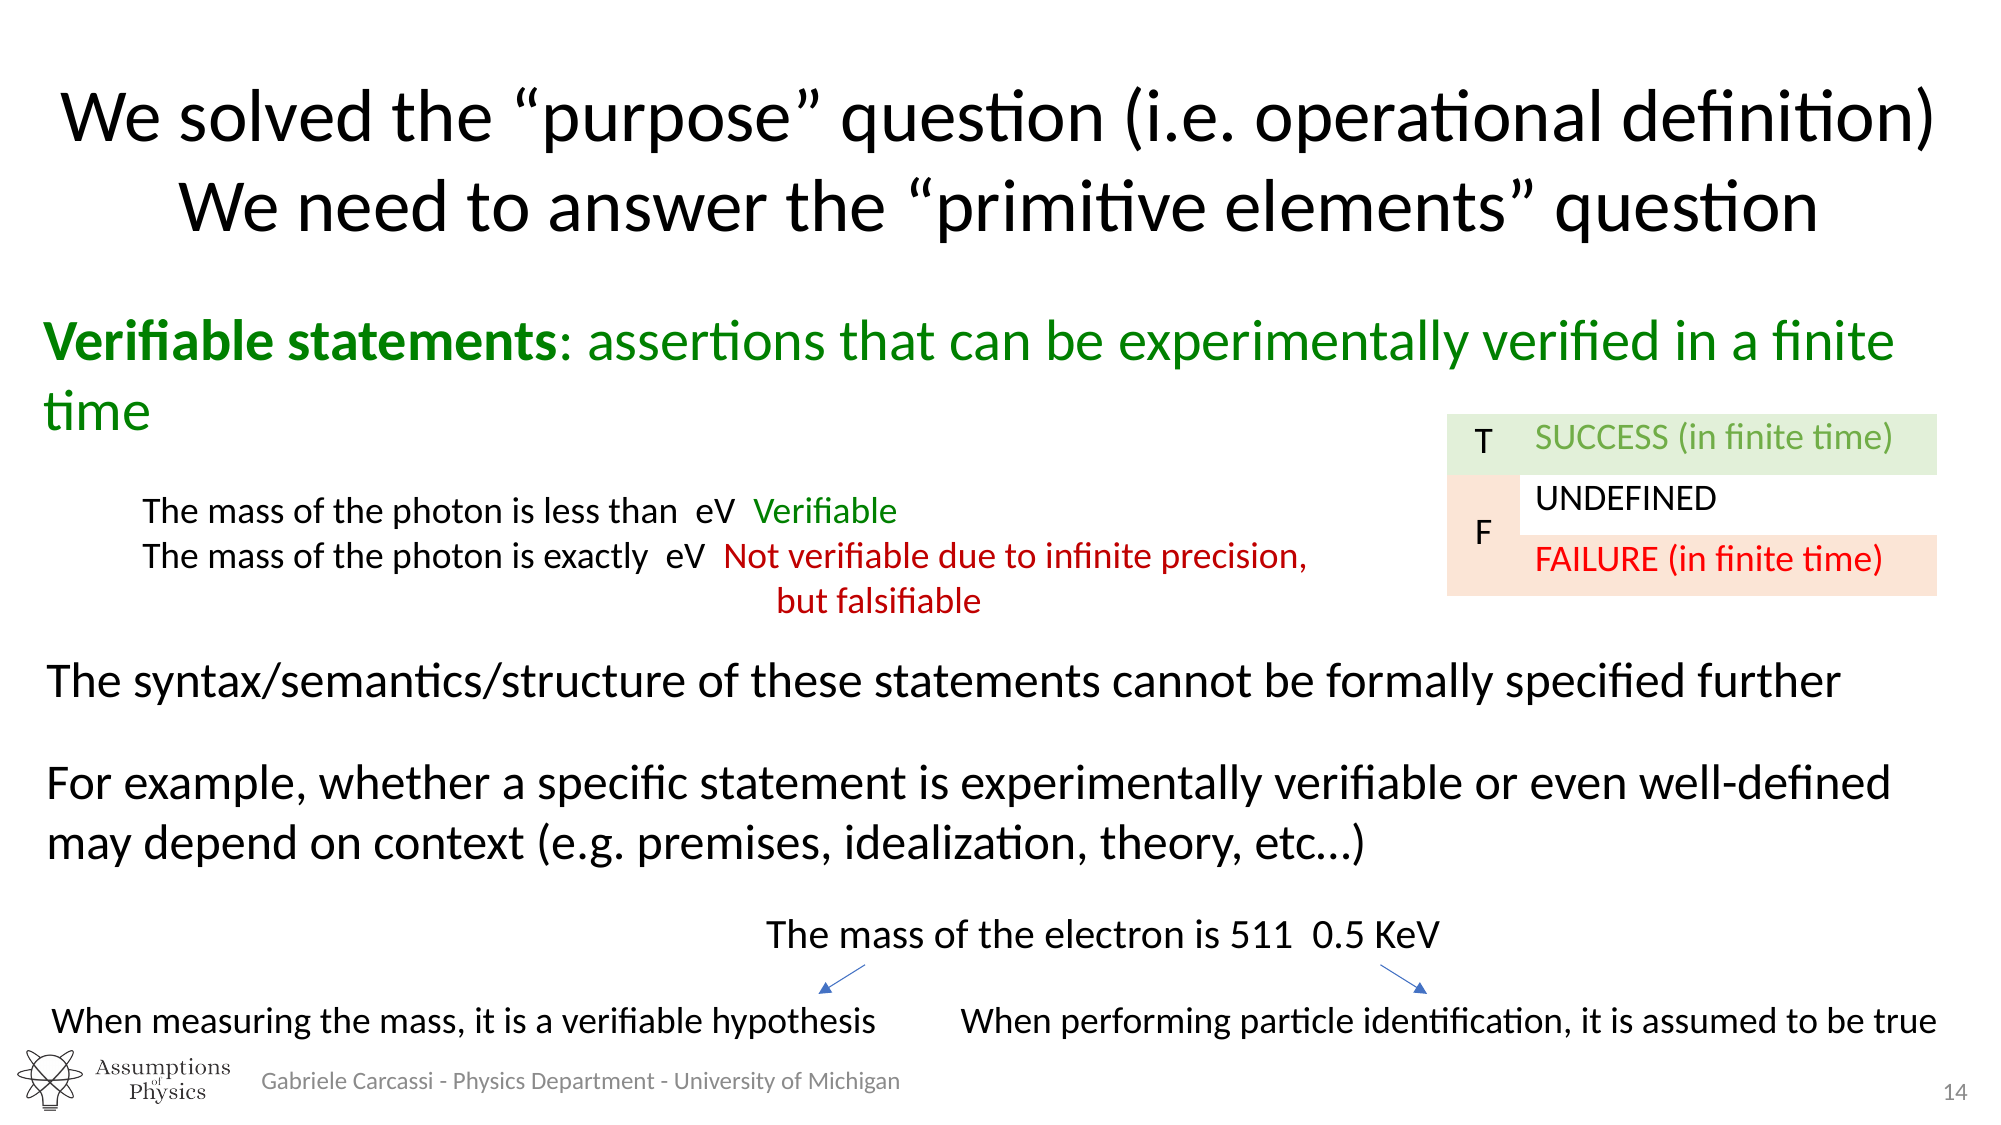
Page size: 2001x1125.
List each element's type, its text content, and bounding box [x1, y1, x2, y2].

table_cell UNDEFINED [1520, 475, 1937, 535]
text_box When performing particle identification, it is assumed to be true [945, 988, 1969, 1049]
table_header T [1447, 414, 1520, 475]
text_box Verifiable statements: assertions that can be experimentally verified in a finite time [28, 294, 1972, 450]
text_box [1380, 964, 1428, 994]
picture [95, 1058, 230, 1104]
slide_number 14 [1891, 1072, 1983, 1110]
table_cell F [1447, 475, 1520, 596]
text_box When measuring the mass, it is a verifiable hypothesis [36, 988, 901, 1049]
picture [17, 1050, 83, 1111]
table_cell FAILURE (in finite time) [1520, 535, 1937, 596]
table_header SUCCESS (in finite time) [1520, 414, 1937, 475]
text_box We solved the “purpose” question (i.e. operational definition) We need to answer the “primitive elements” question [0, 58, 2000, 254]
text_box The syntax/semantics/structure of these statements cannot be formally specified further [31, 640, 1975, 716]
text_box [818, 964, 866, 994]
text_box For example, whether a specific statement is experimentally verifiable or even well-defined may depend on context (e.g. premises, idealization, theory, etc…) [31, 742, 1975, 878]
footer Gabriele Carcassi - Physics Department - University of Michigan [246, 1049, 1226, 1110]
